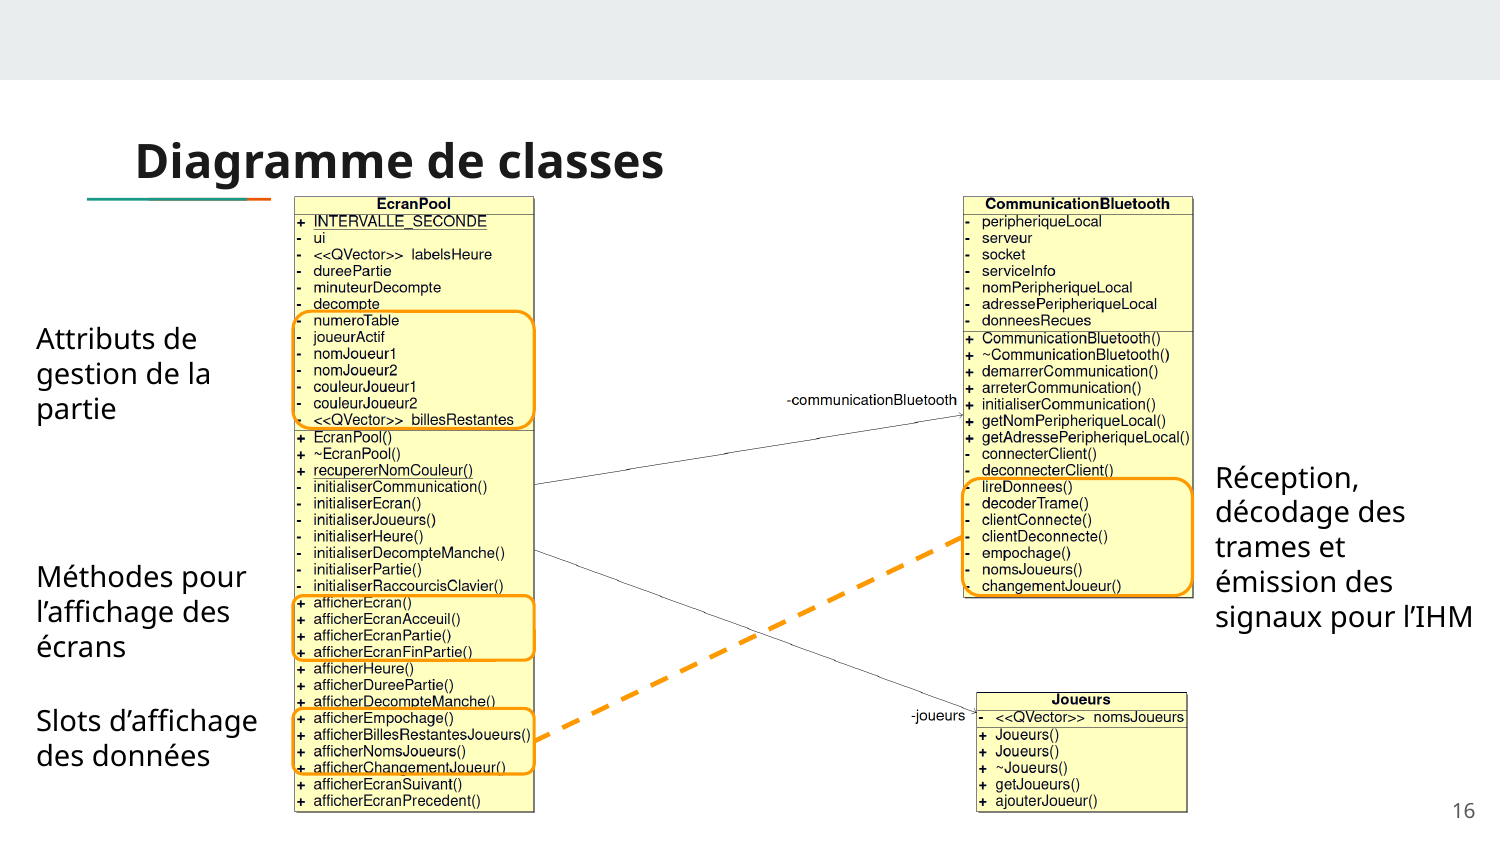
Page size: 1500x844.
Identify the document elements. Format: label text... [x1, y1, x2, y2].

slide_number ‹#› [1400, 779, 1491, 844]
picture [270, 184, 1201, 819]
text_box Réception, décodage des trames et émission des signaux pour l’IHM [1205, 443, 1491, 649]
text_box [533, 536, 963, 742]
text_box Slots d’affichage des données [21, 687, 265, 788]
text_box [0, 162, 552, 229]
text_box Méthodes pour l’affichage des écrans [21, 543, 265, 678]
title Diagramme de classes [119, 116, 1381, 205]
text_box Attributs de gestion de la partie [20, 305, 263, 441]
